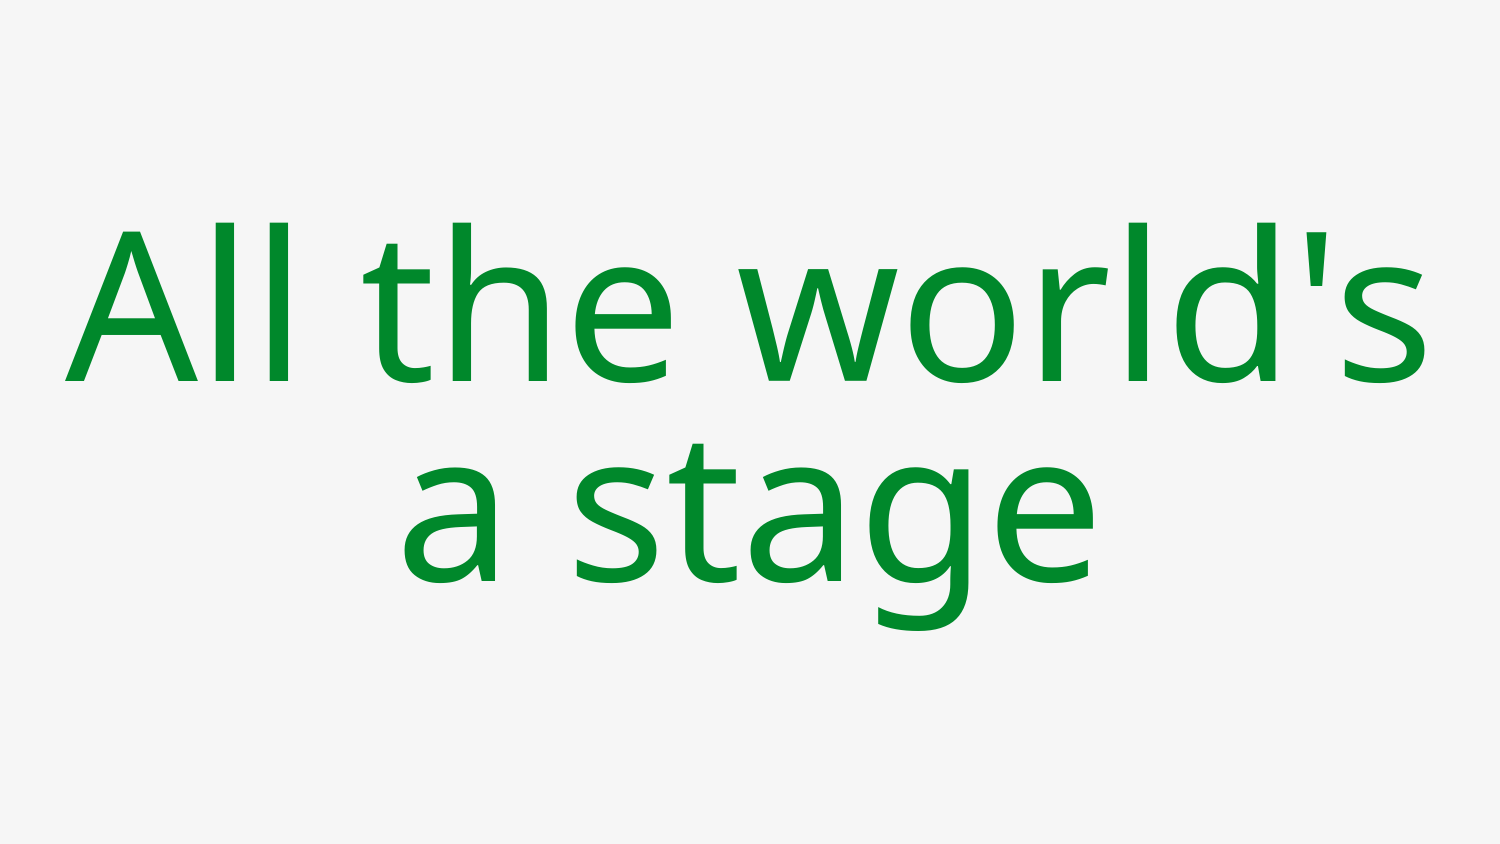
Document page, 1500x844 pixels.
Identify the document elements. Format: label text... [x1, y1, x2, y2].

list All the world's a stage [33, 310, 1467, 533]
